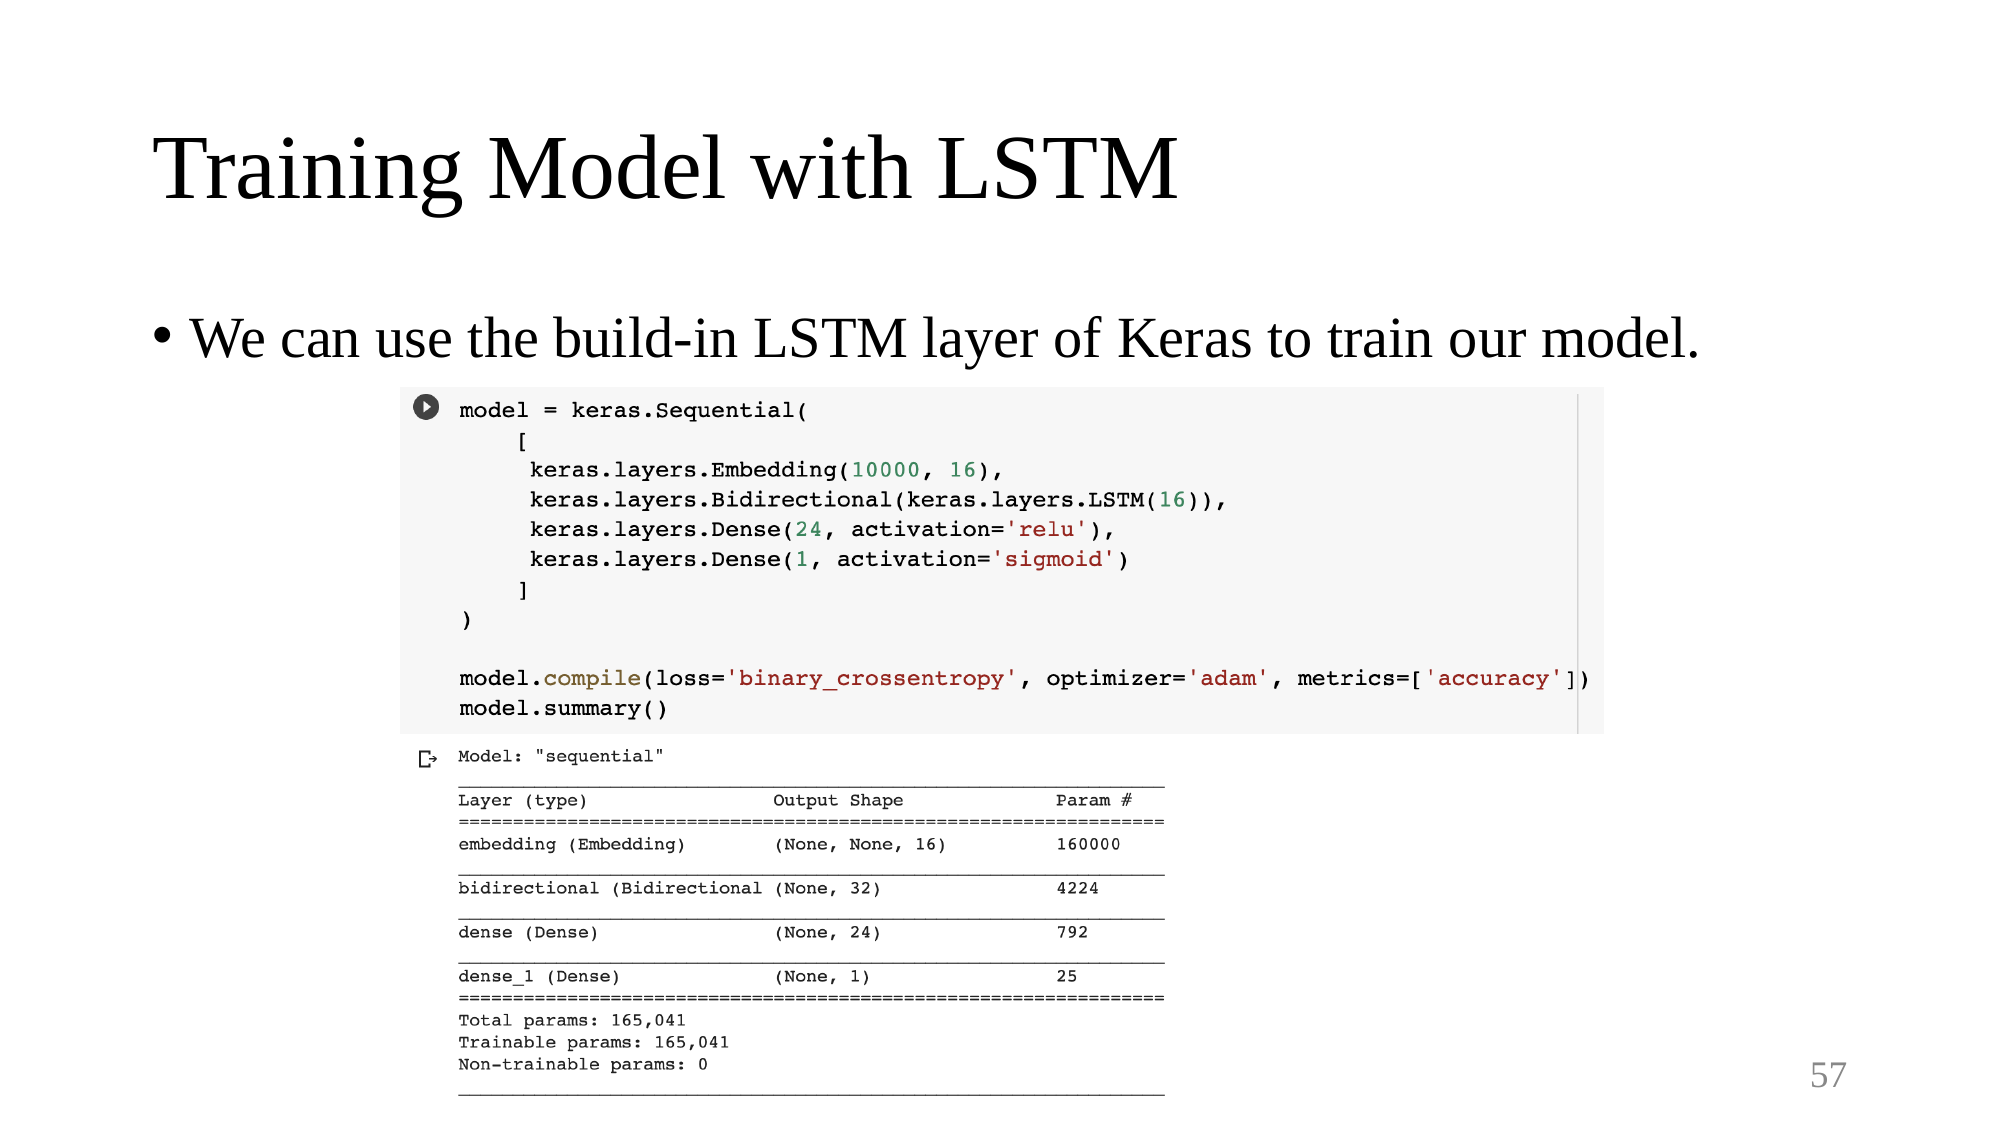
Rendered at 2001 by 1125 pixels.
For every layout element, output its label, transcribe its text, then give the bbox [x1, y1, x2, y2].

title Training Model with LSTM [137, 59, 1863, 278]
picture [396, 387, 1604, 1103]
slide_number 57 [1608, 1042, 1863, 1103]
list We can use the build-in LSTM layer of Keras to train our model. [137, 299, 1863, 1014]
